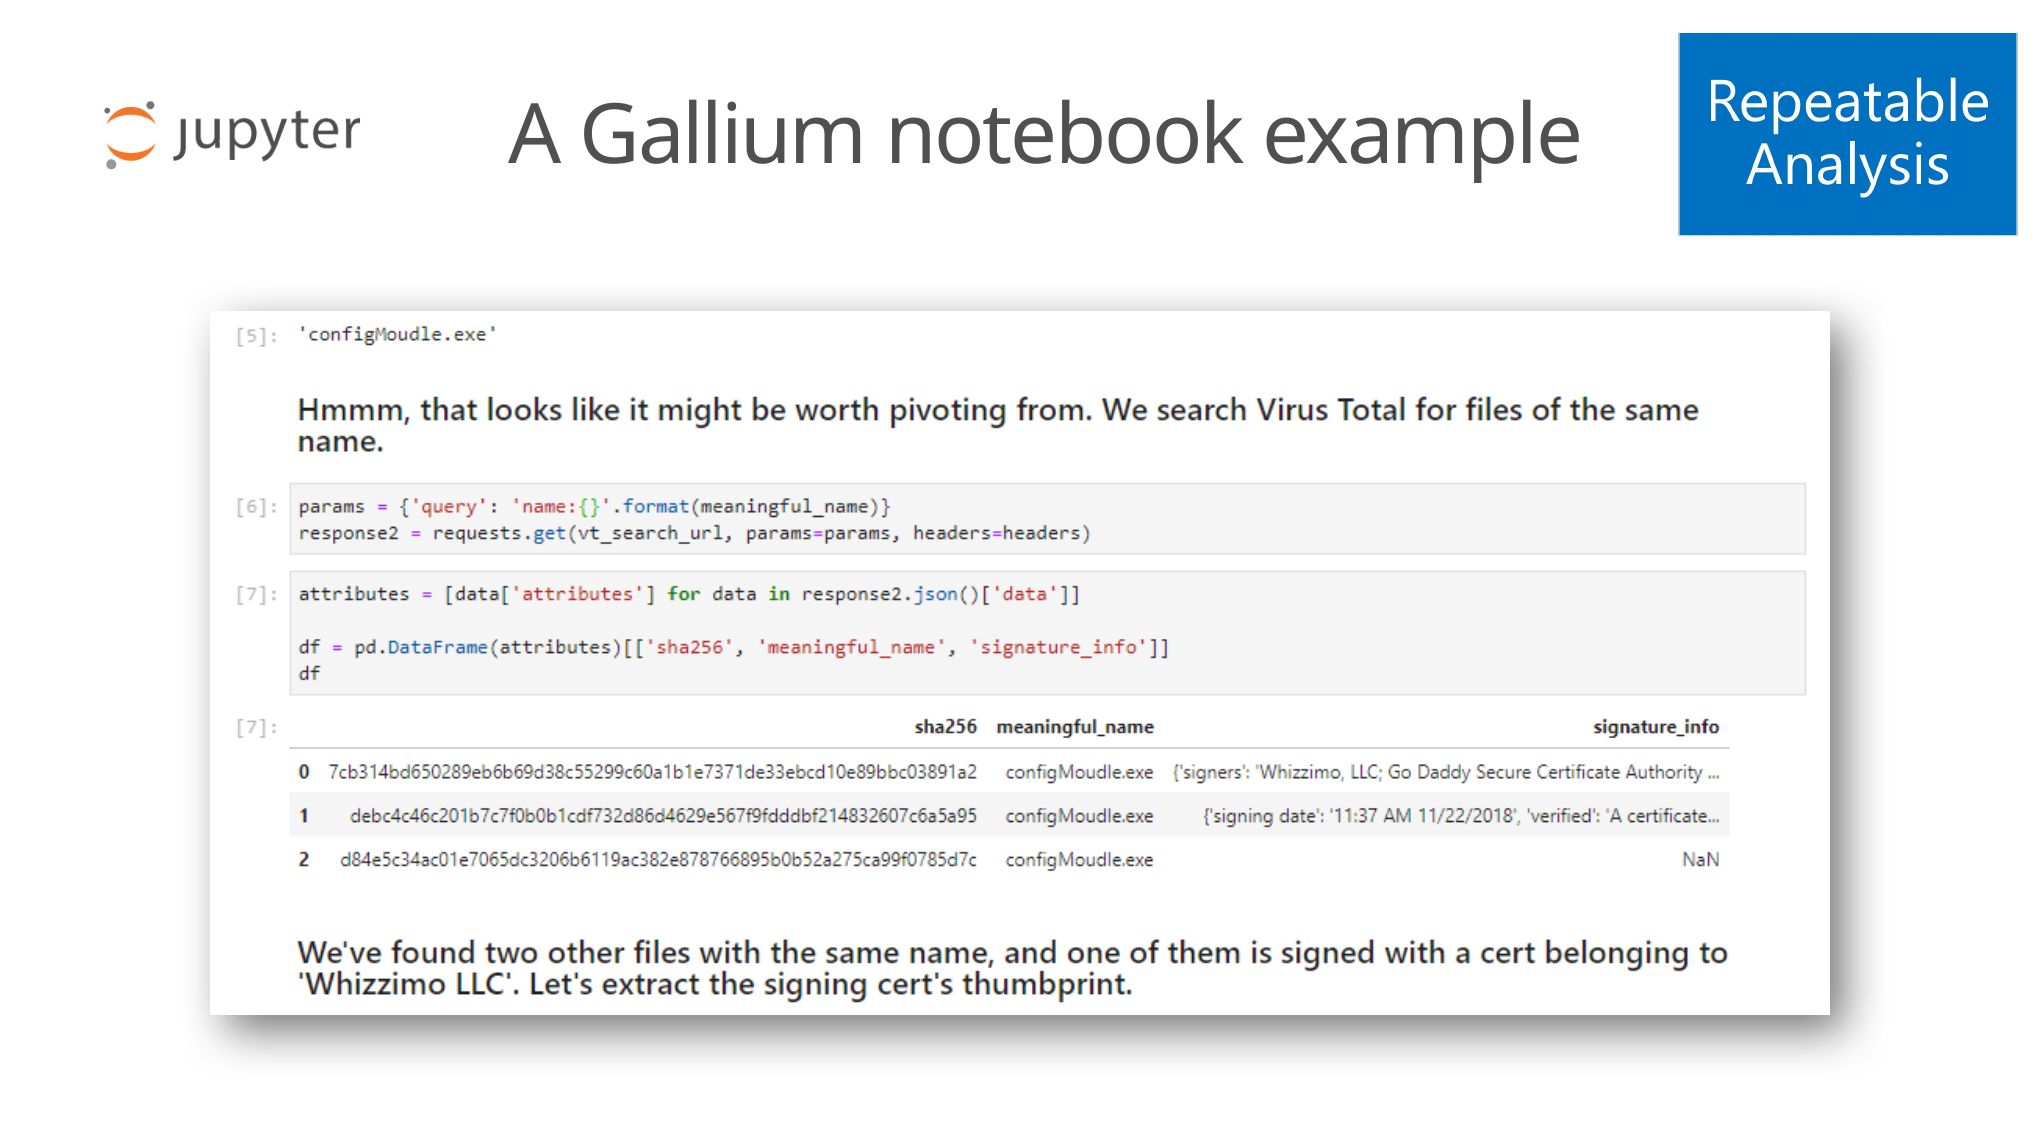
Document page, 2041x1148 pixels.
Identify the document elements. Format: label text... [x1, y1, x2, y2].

picture [210, 310, 1830, 1015]
text_box A Gallium notebook example [494, 83, 1599, 189]
picture [1669, 31, 2041, 236]
picture [82, 82, 388, 186]
